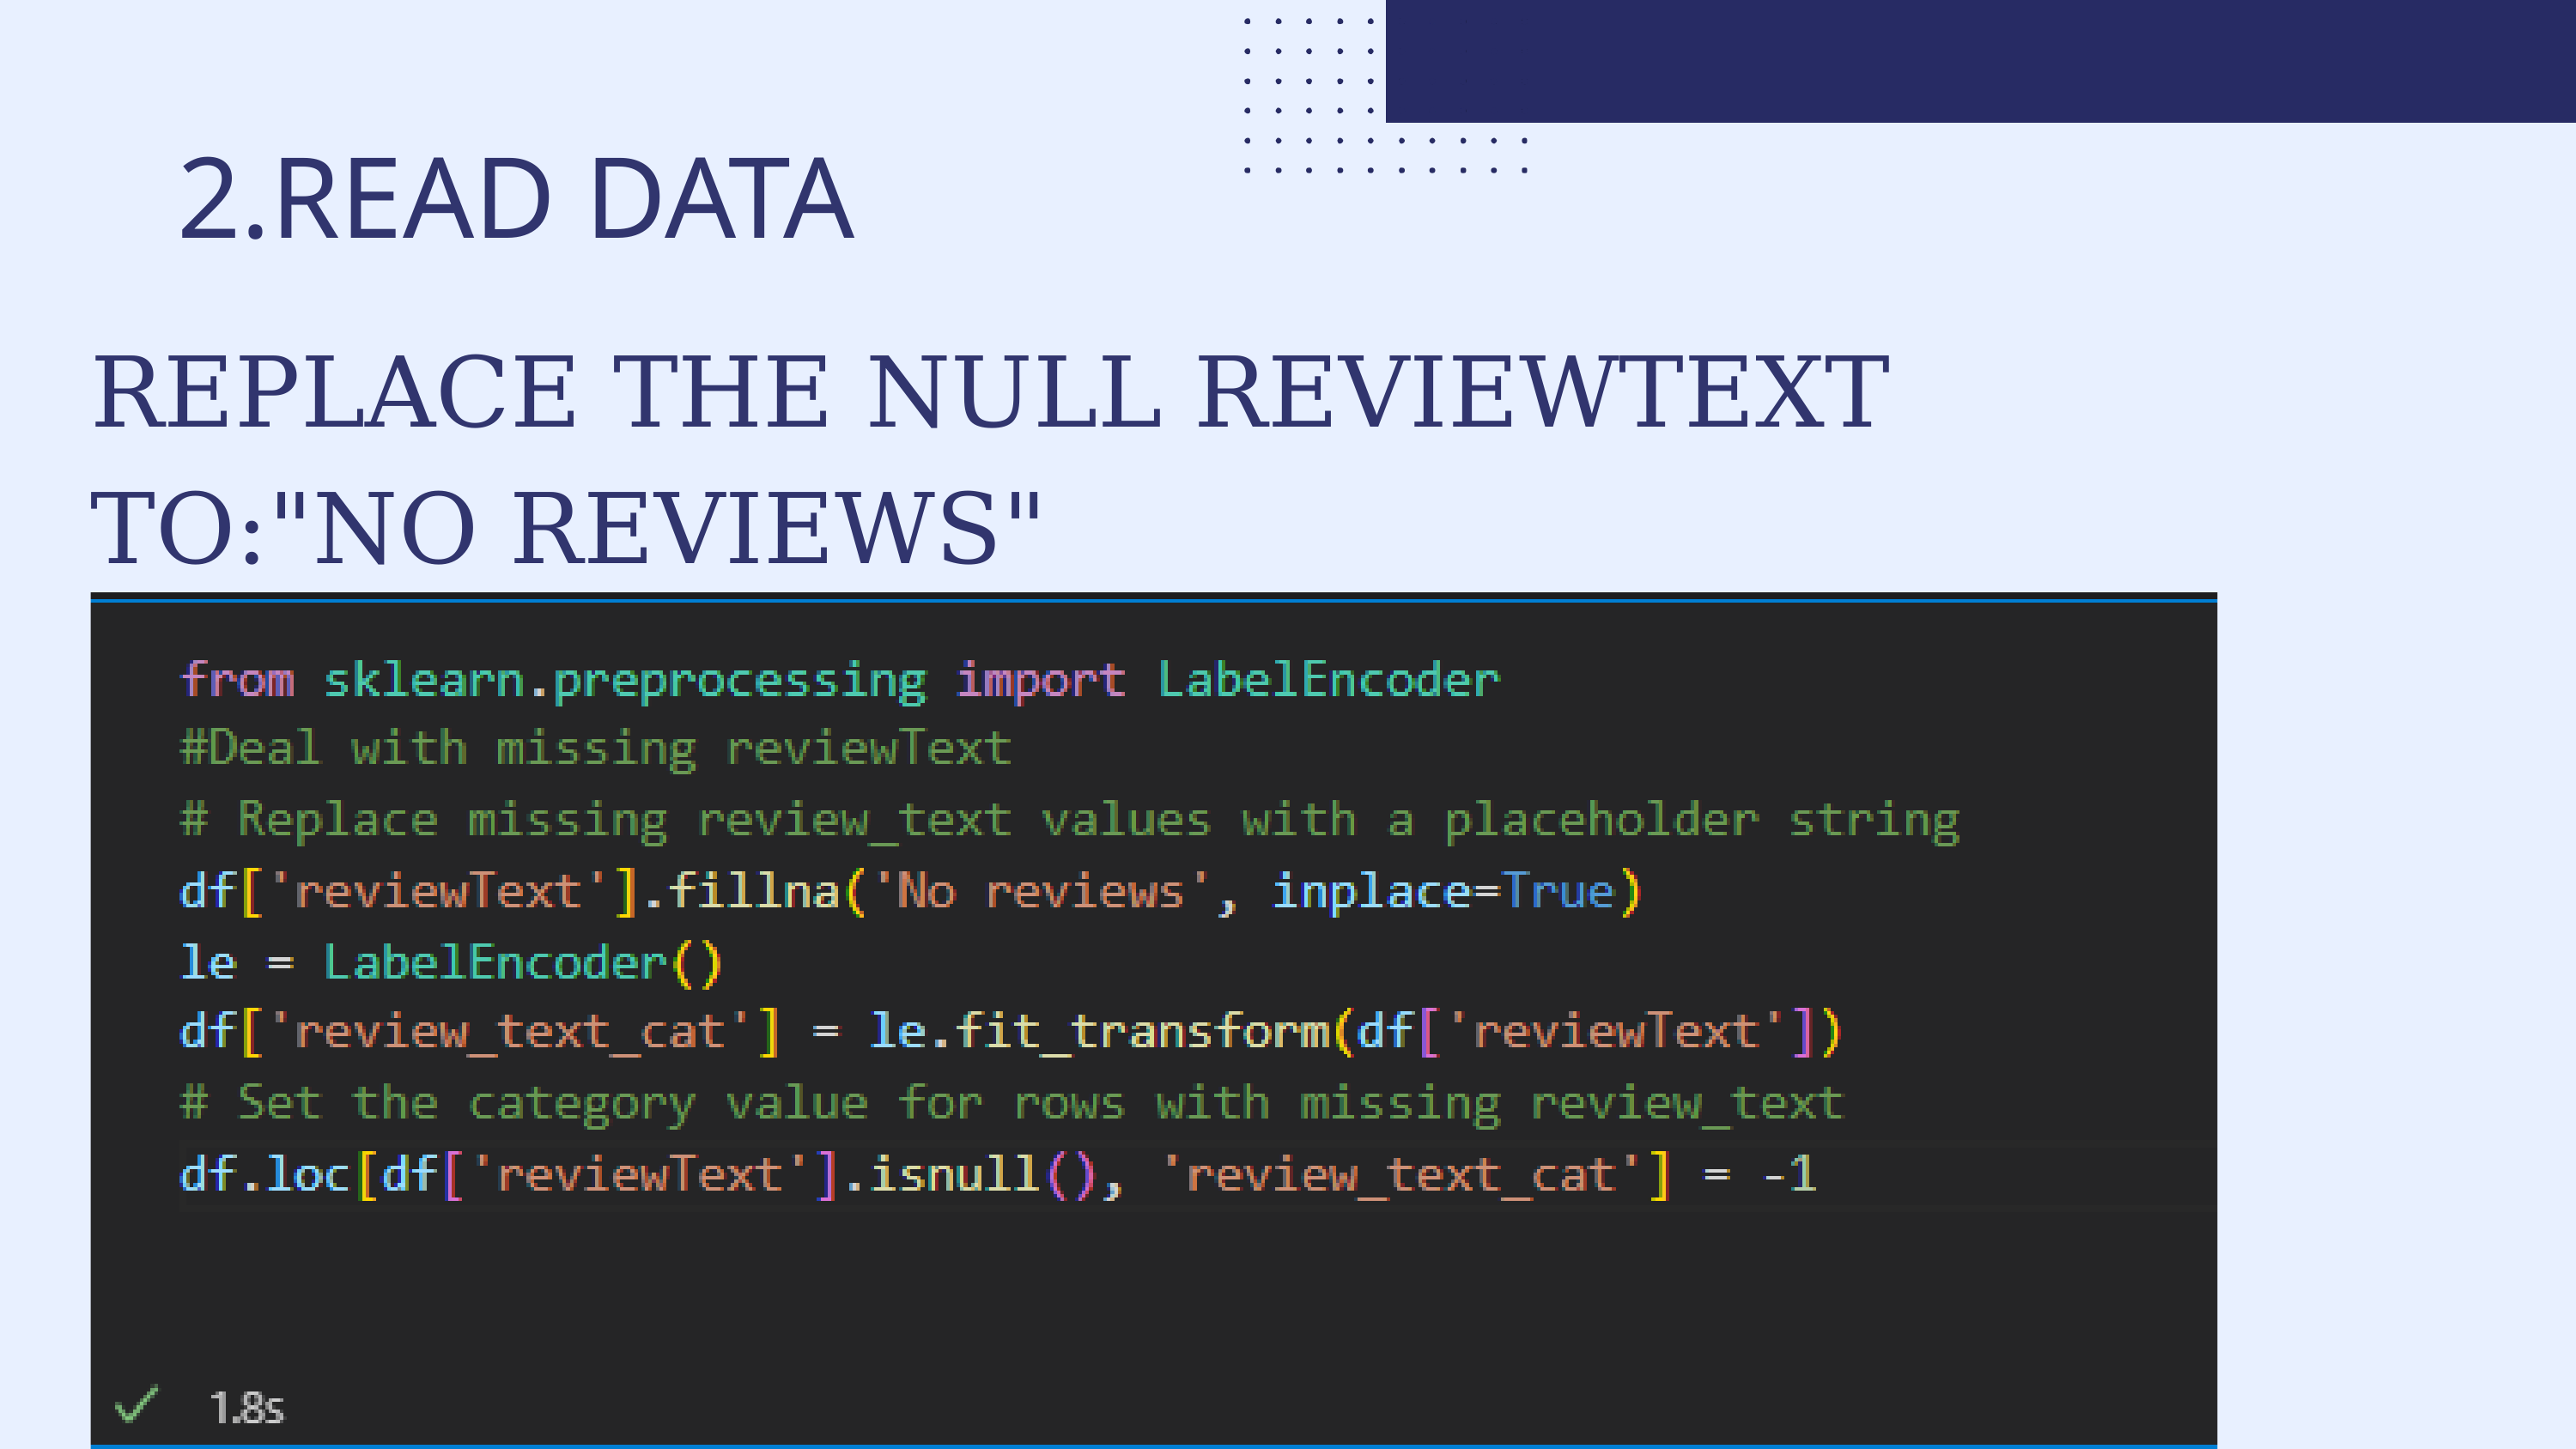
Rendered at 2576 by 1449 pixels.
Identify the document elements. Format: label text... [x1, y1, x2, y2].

text_box [90, 592, 2218, 1449]
text_box REPLACE THE NULL REVIEWTEXT TO:"NO REVIEWS" [90, 309, 2261, 584]
text_box 2.READ DATA [177, 103, 2348, 261]
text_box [1385, 0, 2576, 123]
text_box [1244, 18, 1380, 103]
